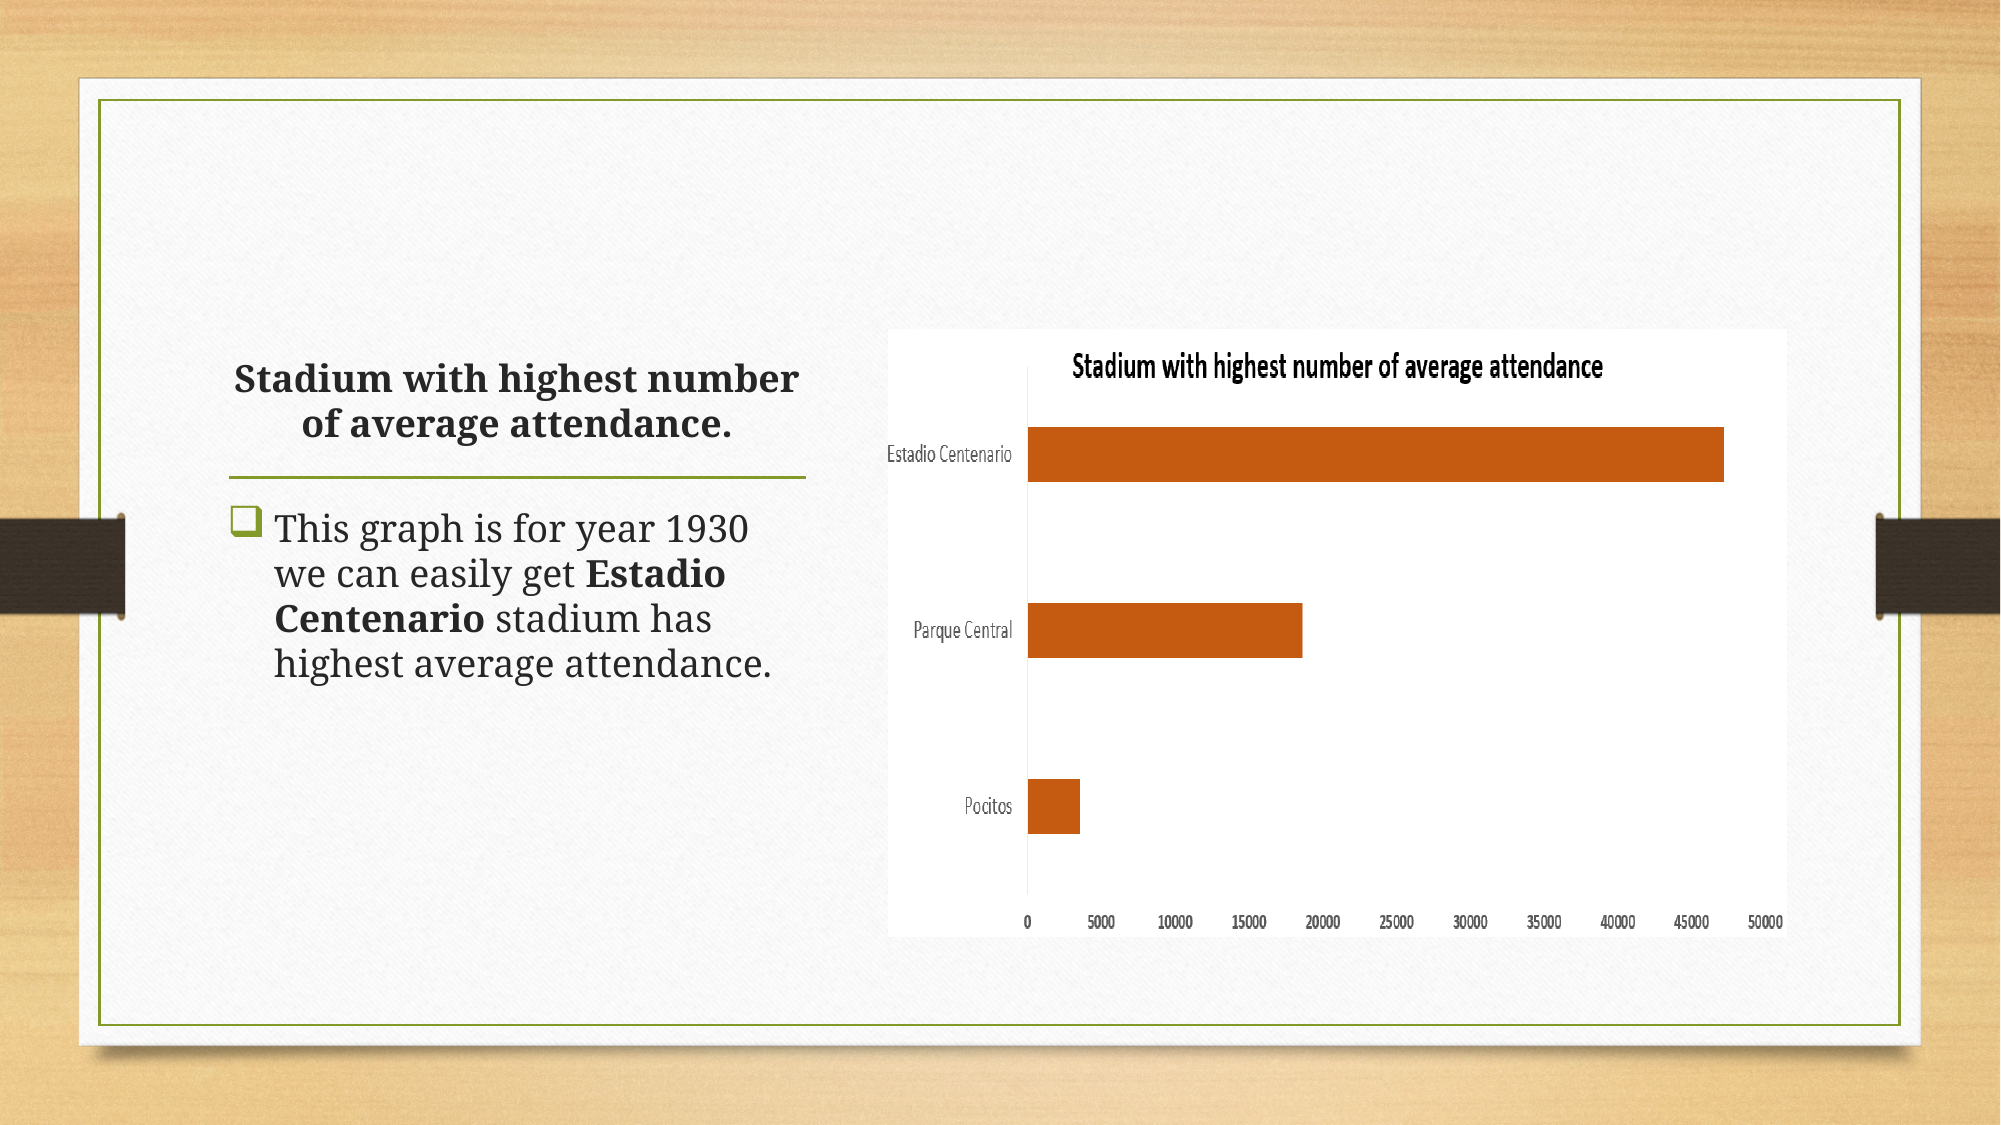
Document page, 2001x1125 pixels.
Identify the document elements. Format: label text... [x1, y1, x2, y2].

picture [0, 0, 2001, 1125]
title Stadium with highest number of average attendance. [212, 227, 823, 453]
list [888, 328, 1787, 937]
list This graph is for year 1930 we can easily get Estadio Centenario stadium has highest average attendance. [212, 497, 823, 1005]
